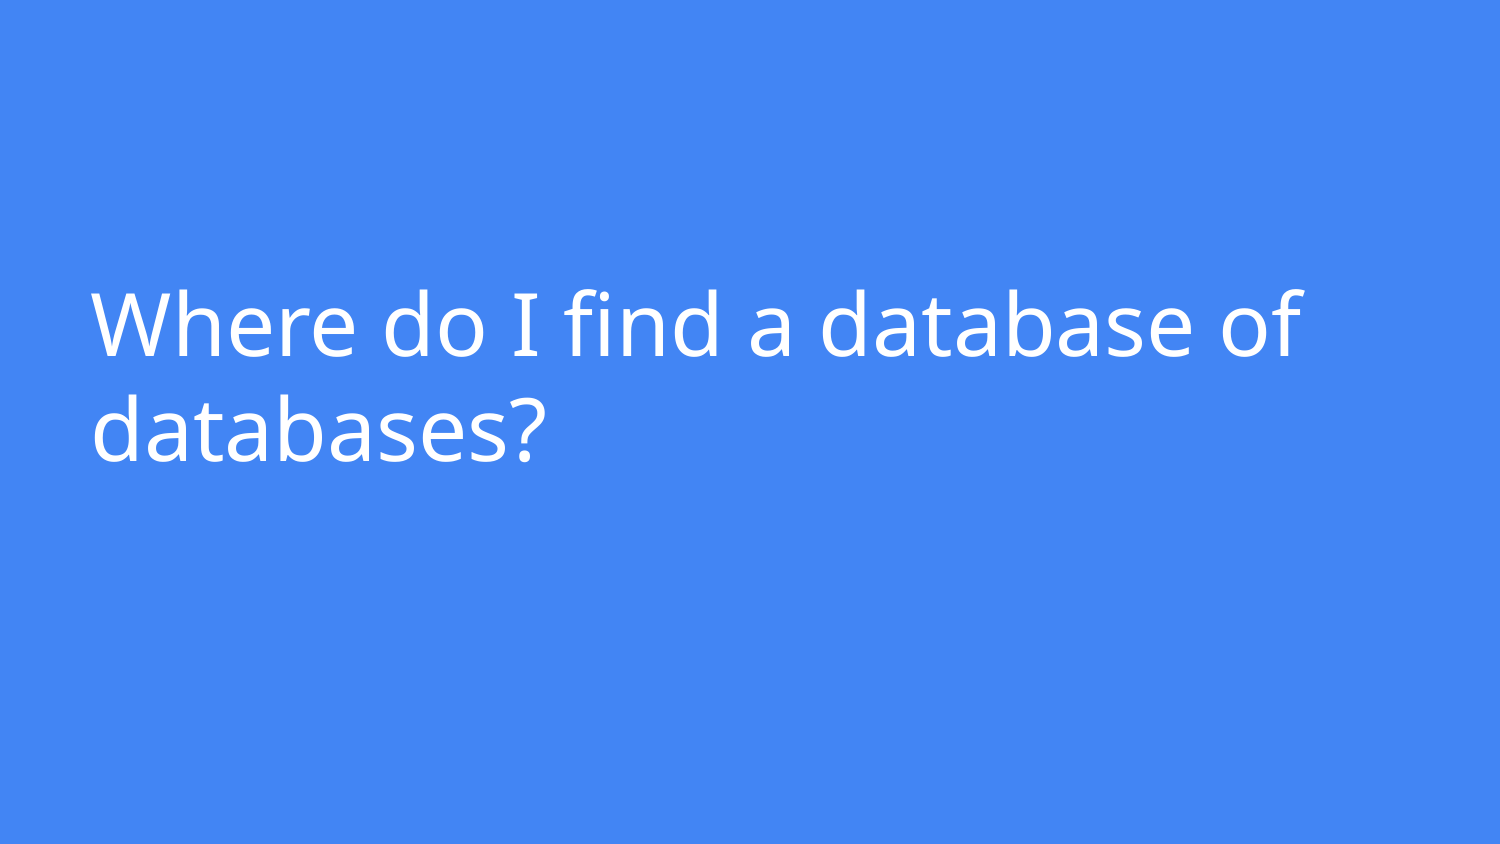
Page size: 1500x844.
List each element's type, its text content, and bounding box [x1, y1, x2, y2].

title Where do I find a database of databases? [75, 338, 1425, 409]
